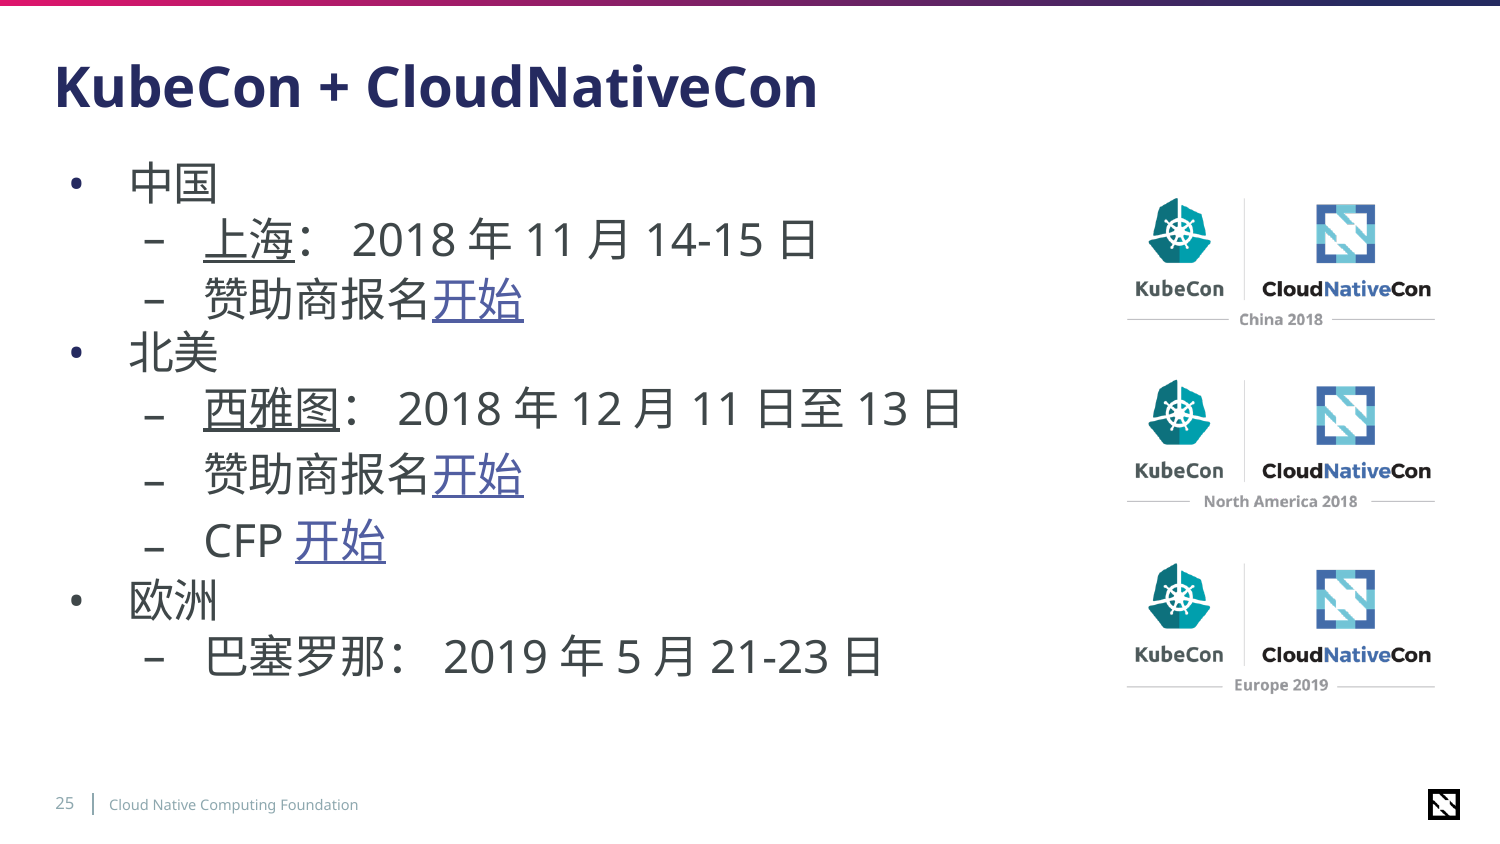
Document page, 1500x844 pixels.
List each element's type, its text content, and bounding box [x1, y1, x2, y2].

picture [1125, 195, 1437, 327]
picture [1125, 378, 1437, 510]
title KubeCon + CloudNativeCon [42, 52, 1458, 126]
list 中国 上海：2018年11月14-15日 赞助商报名开始 北美 西雅图：2018年12月11日至13日 赞助商报名开始 CFP开始 欧洲 巴塞罗那：2019年5月21-23日 [42, 150, 1458, 743]
picture [1125, 561, 1437, 696]
picture [1428, 789, 1460, 820]
